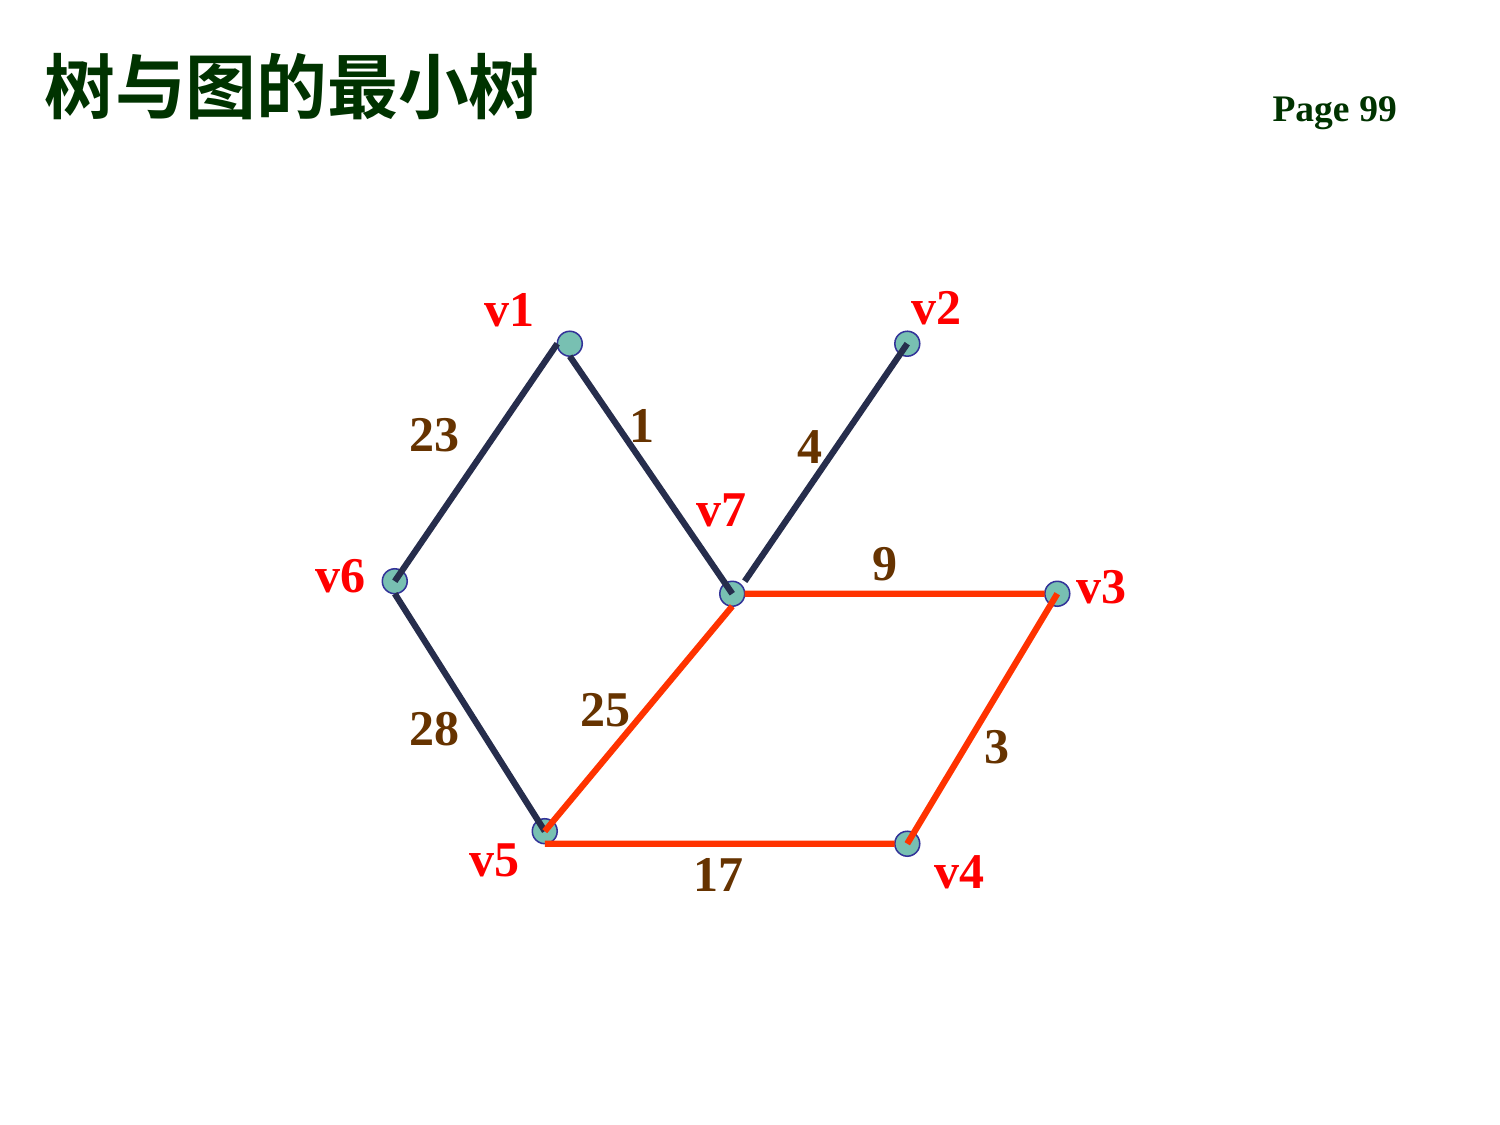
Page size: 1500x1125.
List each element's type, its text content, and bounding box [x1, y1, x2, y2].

text_box v3 [1061, 546, 1150, 622]
text_box 28 [394, 688, 483, 763]
text_box 17 [679, 834, 767, 910]
text_box v5 [454, 818, 543, 894]
text_box v7 [682, 468, 770, 544]
text_box v4 [919, 831, 1008, 906]
text_box [1044, 581, 1061, 607]
text_box [719, 581, 745, 607]
text_box [389, 568, 408, 594]
text_box 4 [782, 406, 870, 481]
text_box v1 [469, 268, 558, 344]
text_box 3 [969, 706, 1058, 781]
text_box v2 [896, 267, 985, 342]
text_box [894, 831, 919, 857]
text_box [557, 331, 583, 357]
text_box 25 [565, 668, 654, 744]
text_box 23 [394, 393, 483, 469]
text_box [894, 338, 920, 357]
text_box 1 [615, 385, 703, 461]
text_box v6 [301, 534, 389, 610]
text_box [543, 818, 558, 844]
text_box 9 [857, 522, 945, 598]
title 树与图的最小树 [29, 18, 1235, 136]
